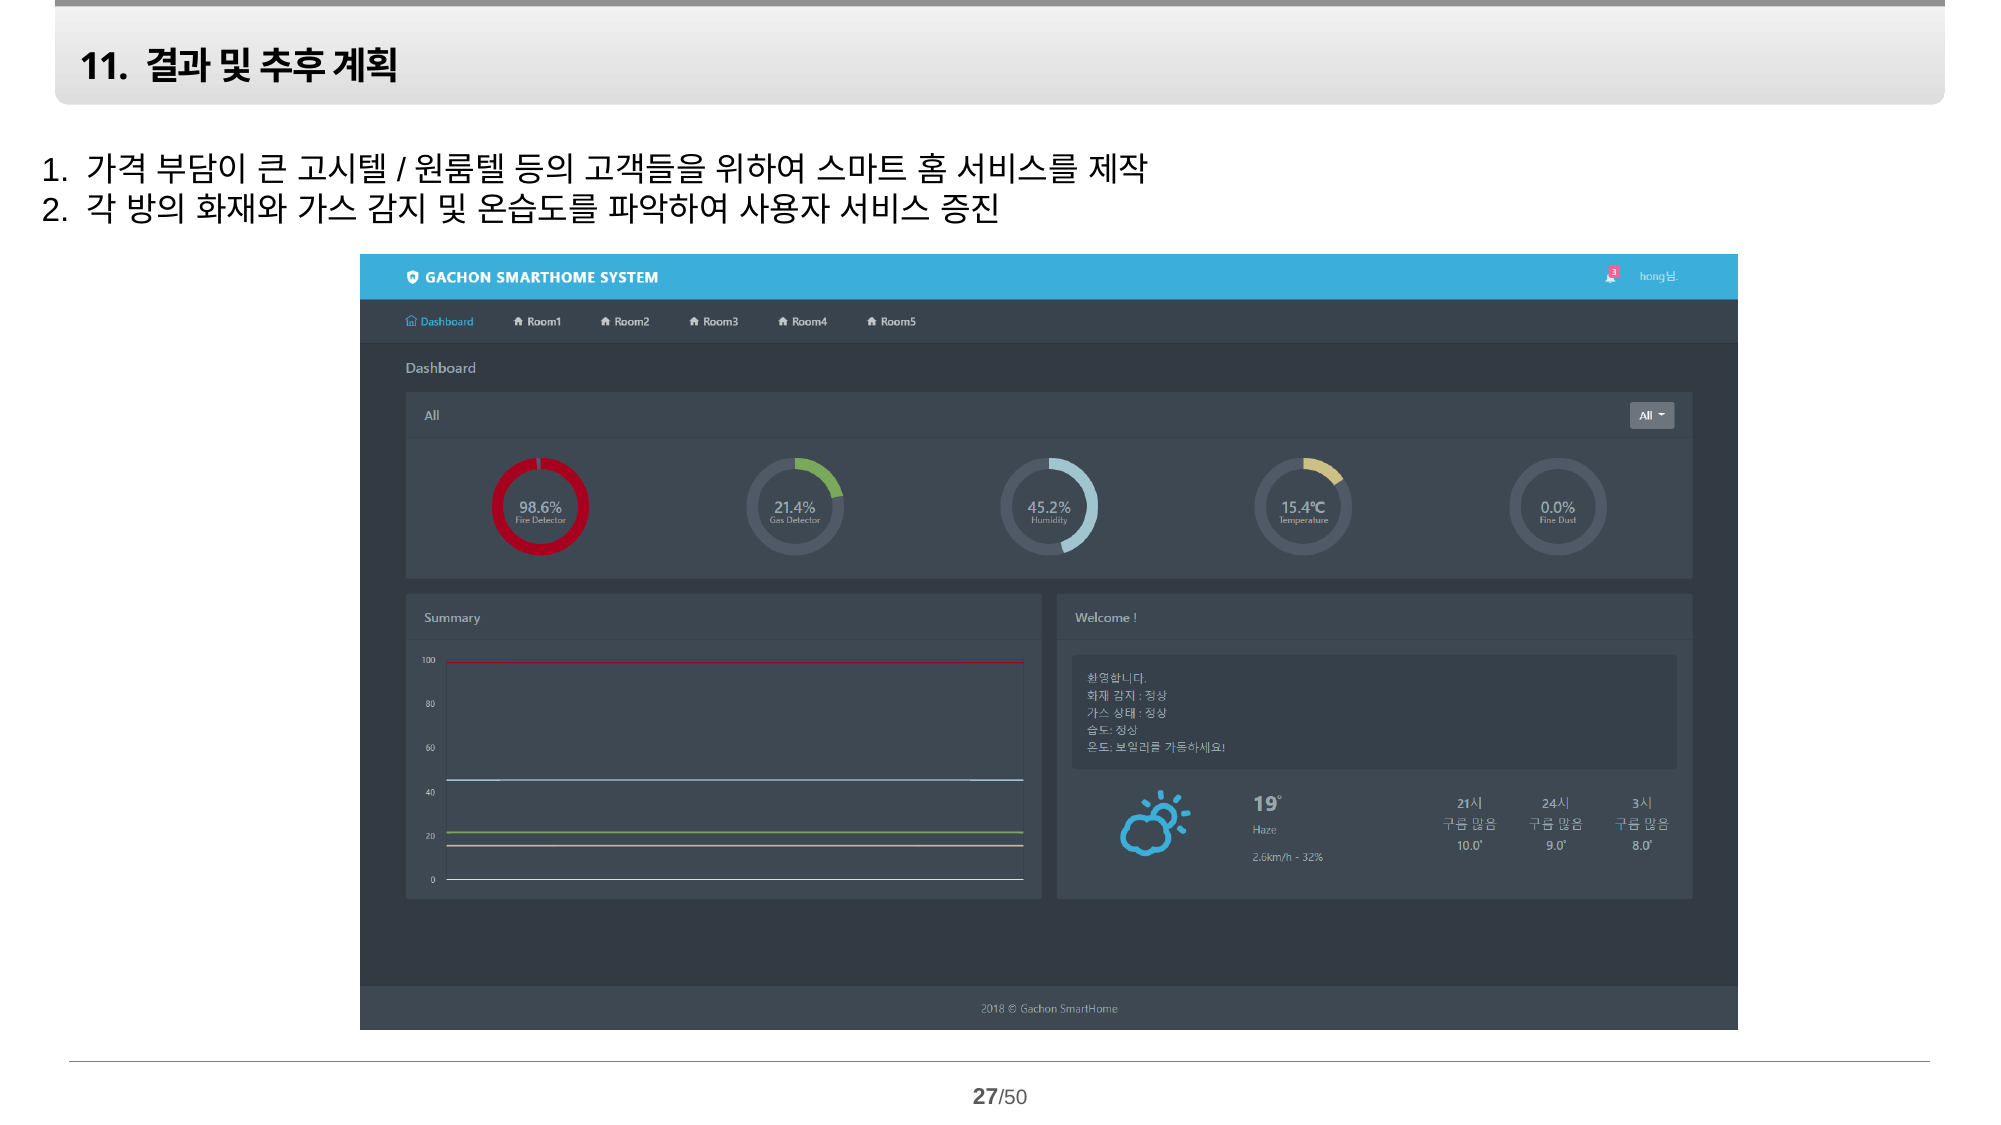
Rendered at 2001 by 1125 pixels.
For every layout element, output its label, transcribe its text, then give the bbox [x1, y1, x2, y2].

text_box 1. 가격 부담이 큰 고시텔/원룸텔 등의 고객들을 위하여 스마트 홈 서비스를 제작 2. 각 방의 화재와 가스 감지 및 온습도를 파악하여 사용자 서비스 증진 [26, 141, 1539, 236]
list 11. 결과 및 추후 계획 [79, 47, 894, 89]
picture [360, 254, 1738, 1030]
